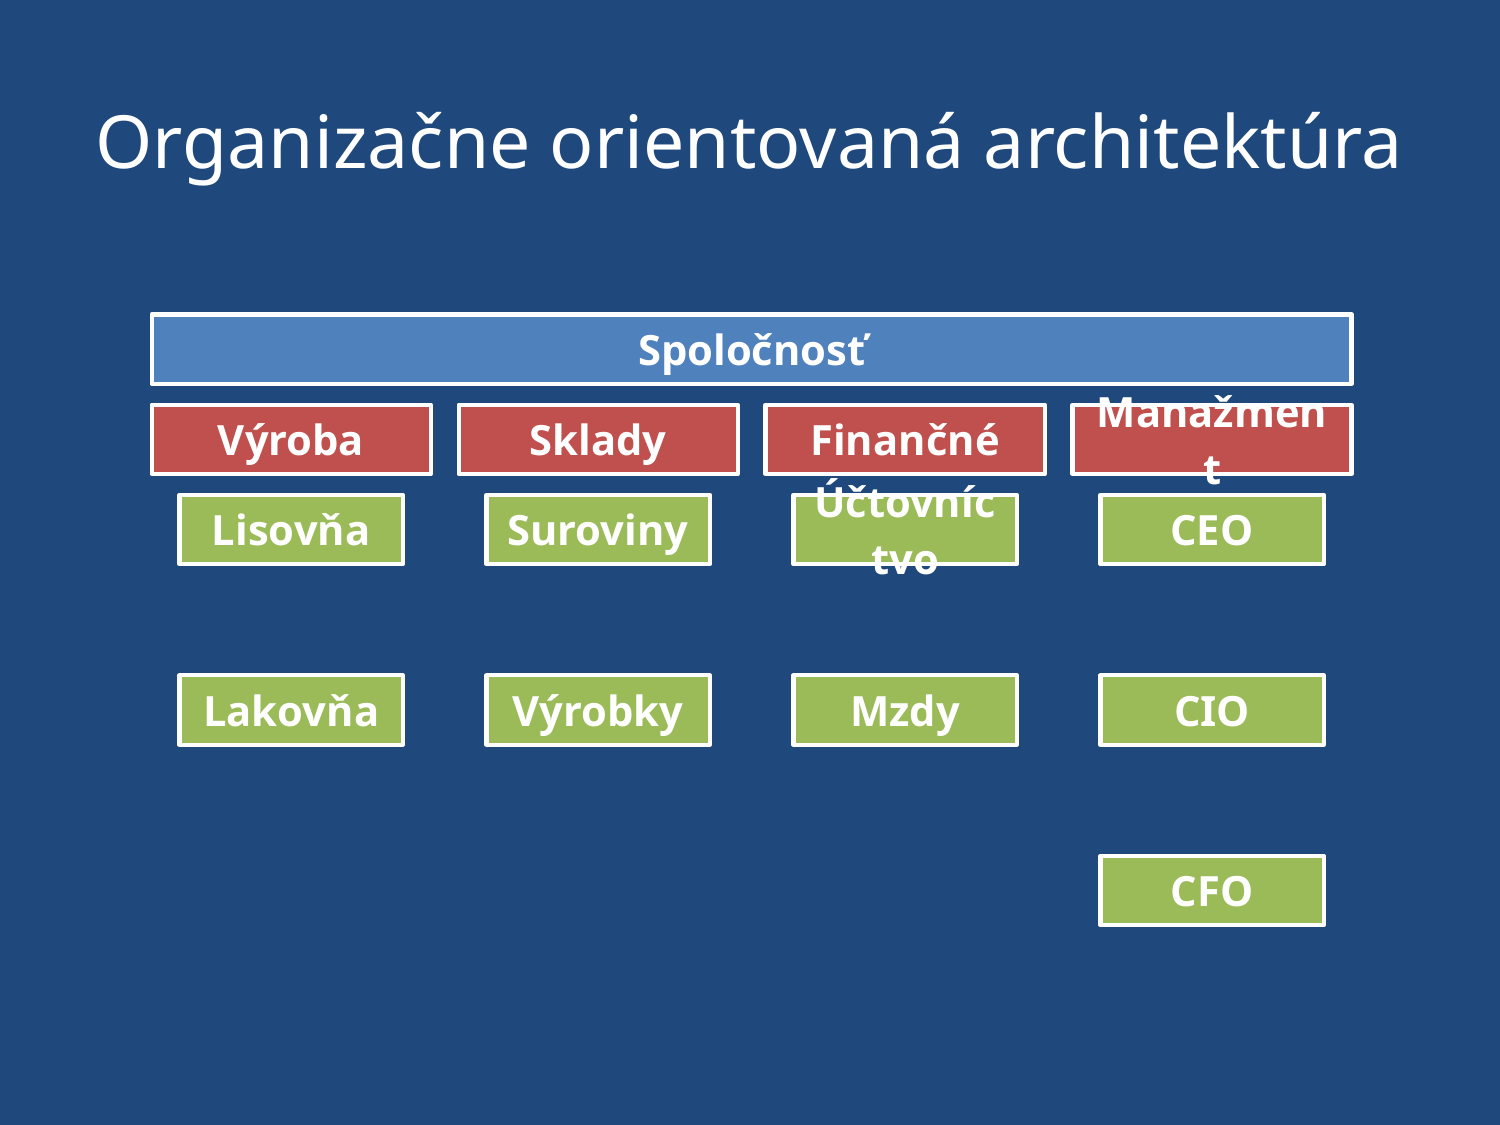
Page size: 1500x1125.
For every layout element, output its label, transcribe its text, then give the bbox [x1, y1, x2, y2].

title Organizačne orientovaná architektúra [75, 45, 1425, 233]
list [1, 314, 1500, 1107]
